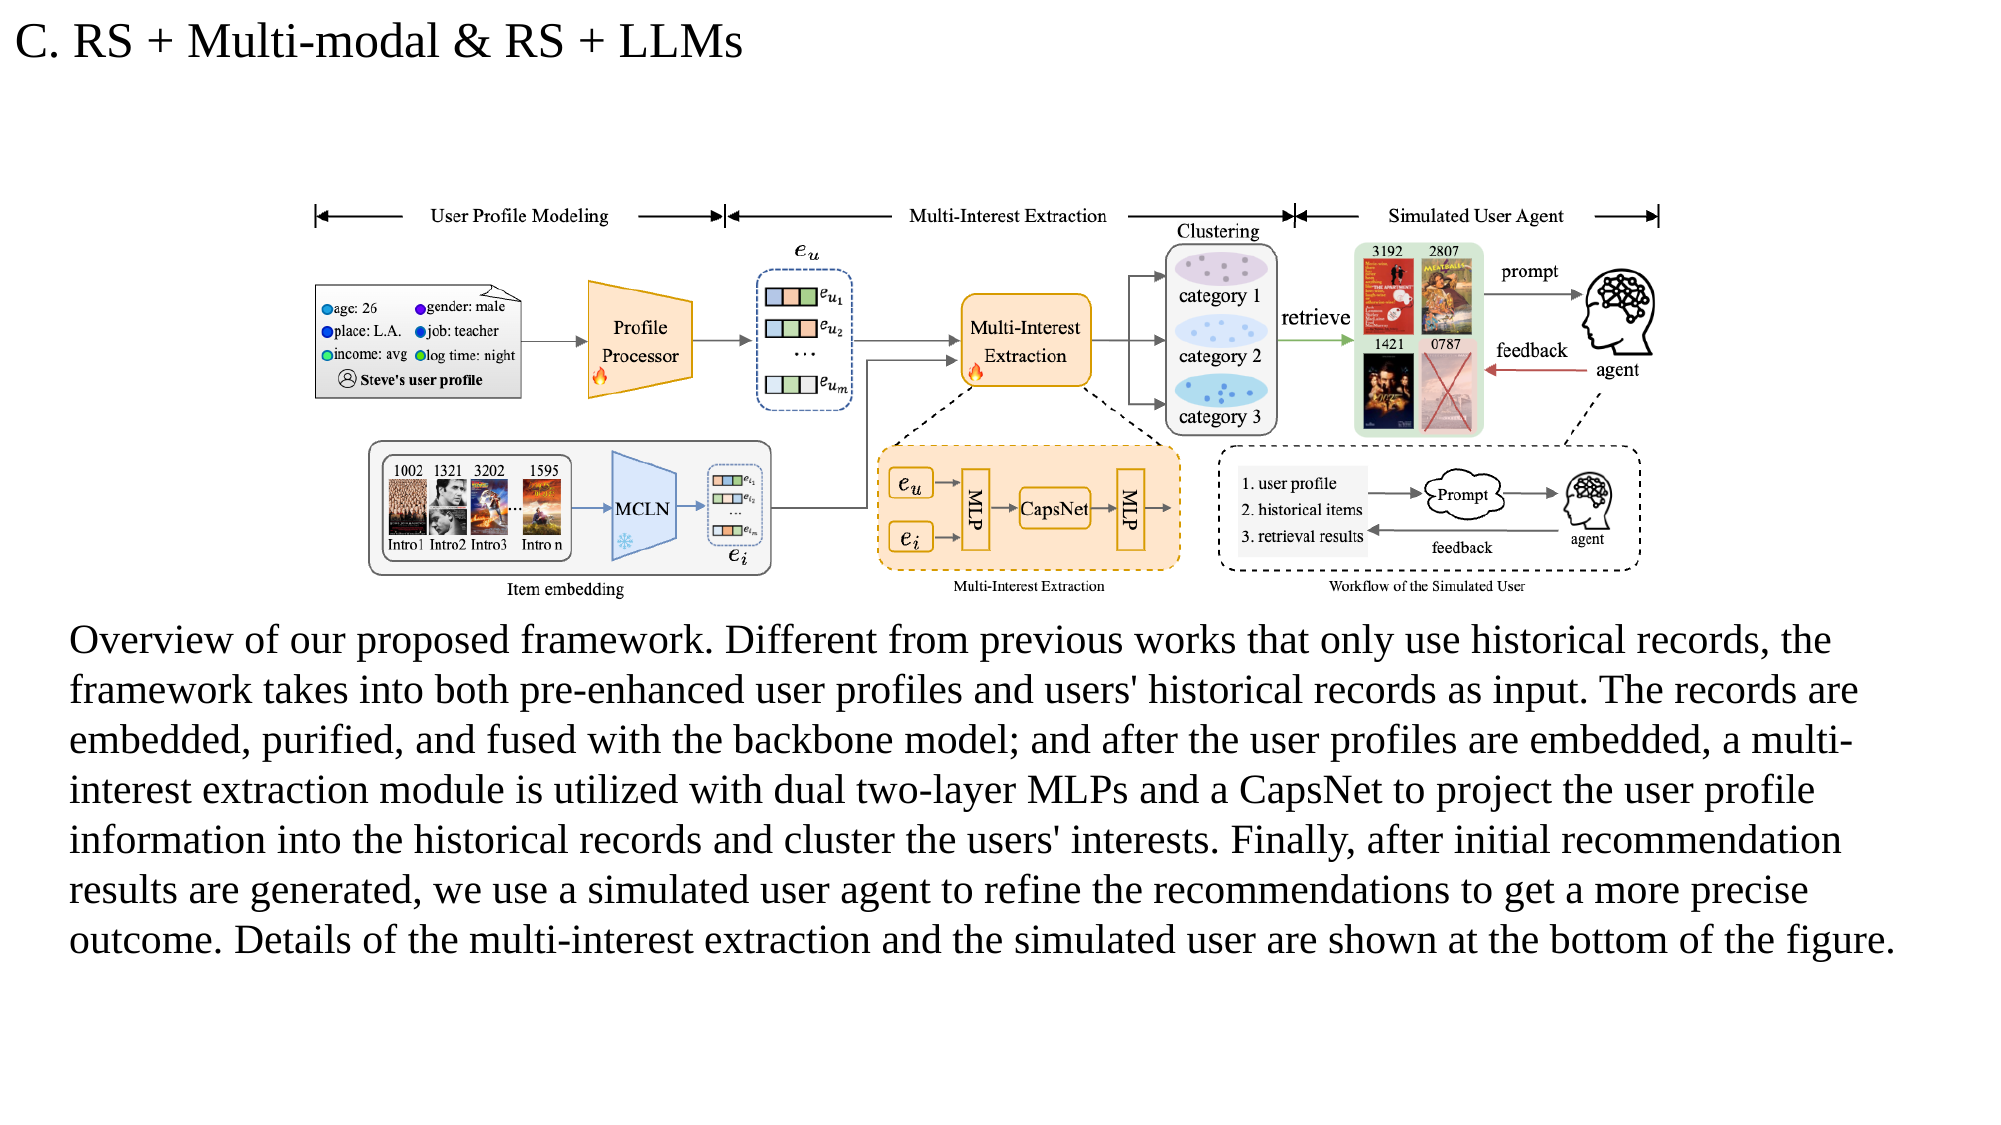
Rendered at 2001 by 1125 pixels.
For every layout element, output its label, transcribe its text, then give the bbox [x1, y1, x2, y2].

text_box C. RS + Multi-modal & RS + LLMs [0, 0, 1000, 75]
picture [305, 186, 1671, 636]
text_box Overview of our proposed framework. Different from previous works that only use historical records, the framework takes into both pre-enhanced user profiles and users' historical records as input. The records are embedded, purified, and fused with the backbone model; and after the user profiles are embedded, a multi-interest extraction module is utilized with dual two-layer MLPs and a CapsNet to project the user profile information into the historical records and cluster the users' interests. Finally, after initial recommendation results are generated, we use a simulated user agent to refine the recommendations to get a more precise outcome. Details of the multi-interest extraction and the simulated user are shown at the bottom of the figure. [54, 604, 1922, 970]
